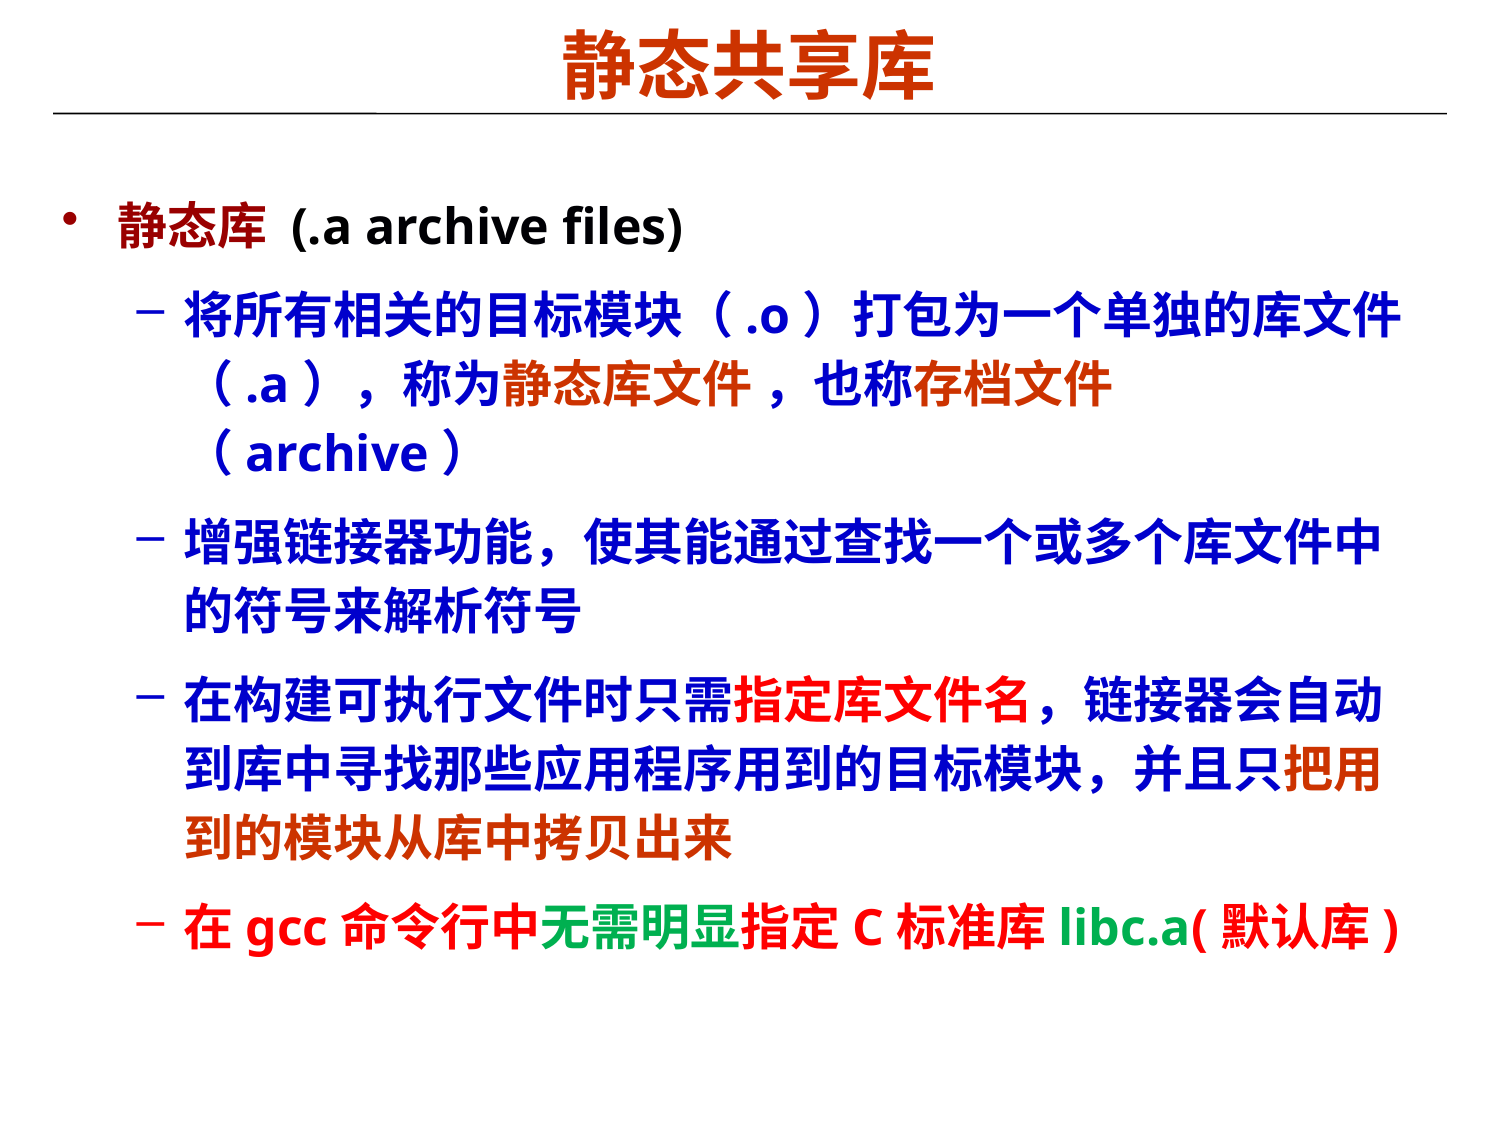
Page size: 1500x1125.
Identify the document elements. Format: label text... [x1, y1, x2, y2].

list 静态库 (.a archive files) 将所有相关的目标模块（.o）打包为一个单独的库文件（.a），称为静态库文件 ，也称存档文件（archive） 增强链接器功能，使其能通过查找一个或多个库文件中的符号来解析符号 在构建可执行文件时只需指定库文件名，链接器会自动到库中寻找那些应用程序用到的目标模块，并且只把用到的模块从库中拷贝出来 在gcc命令行中无需明显指定C标准库libc.a(默认库) [46, 177, 1428, 961]
title 静态共享库 [33, 8, 1465, 119]
